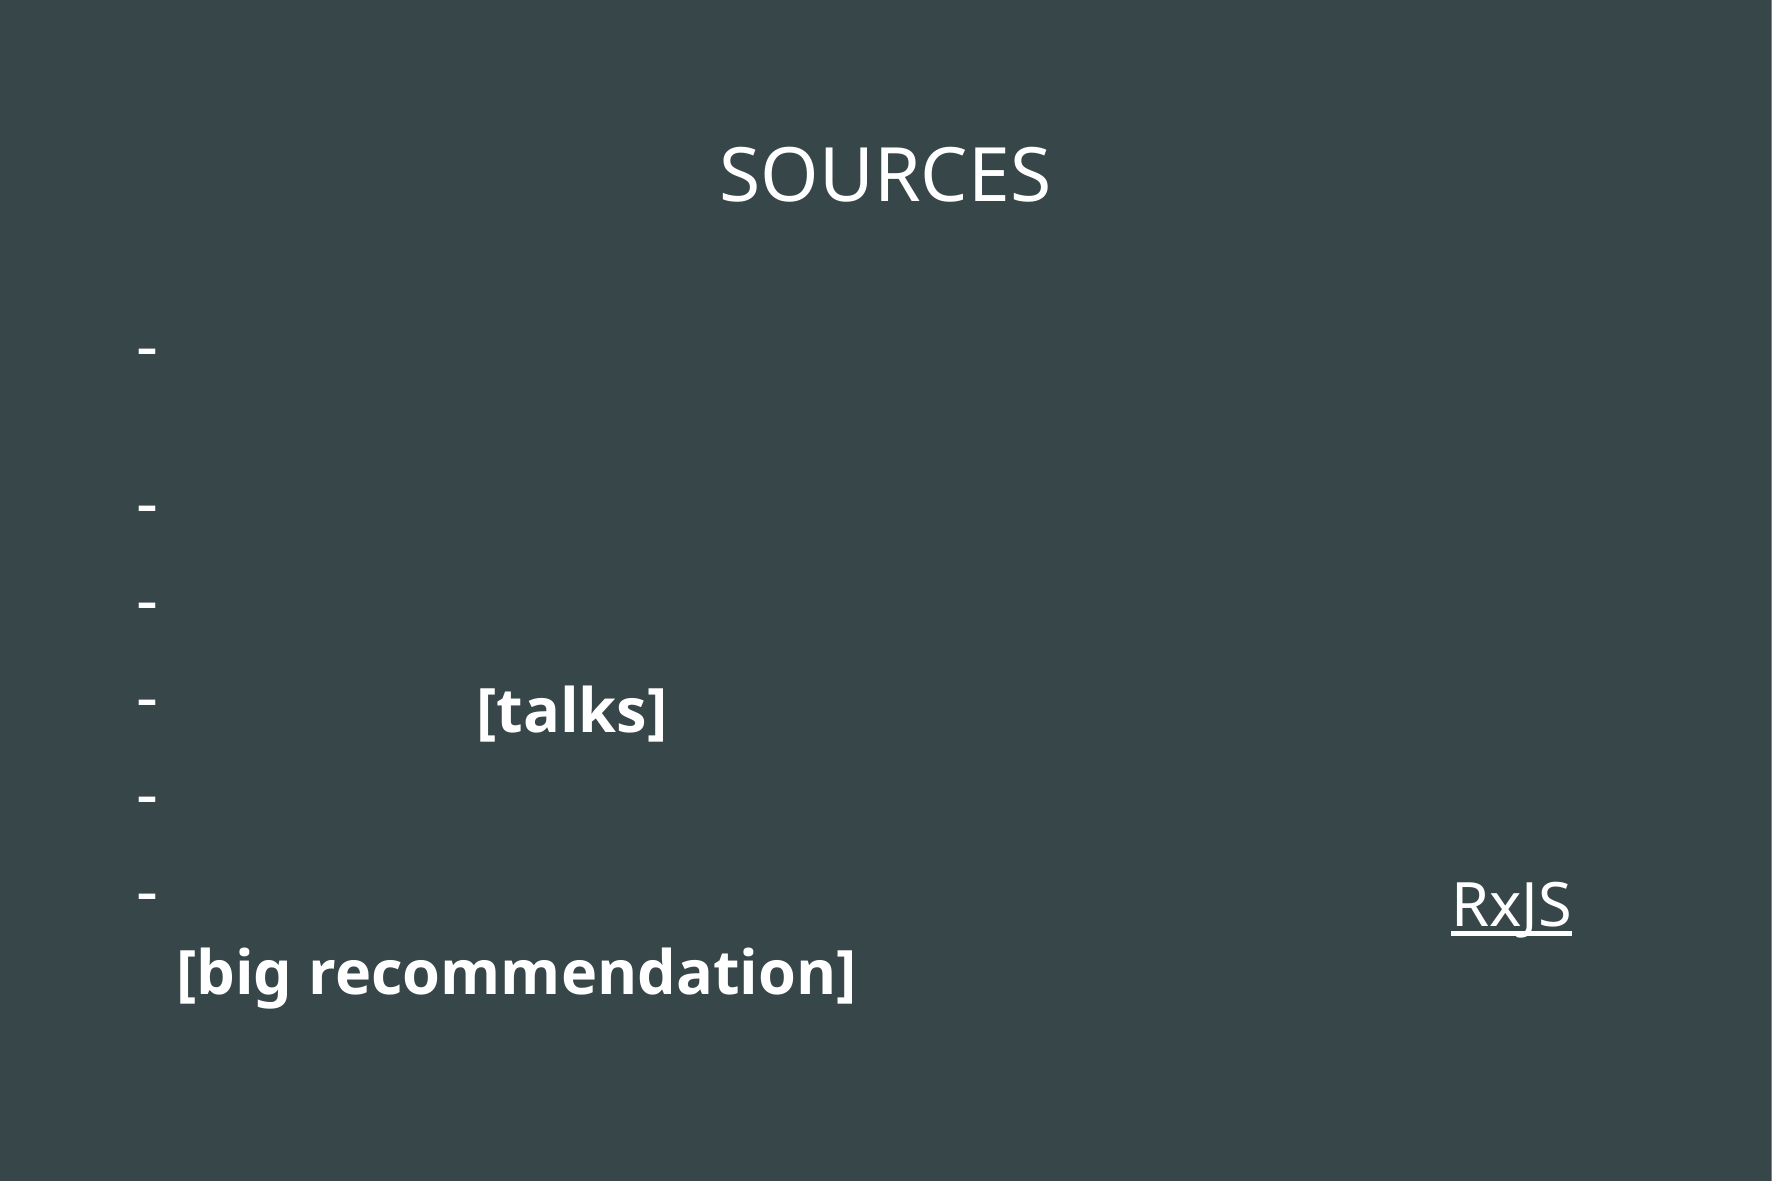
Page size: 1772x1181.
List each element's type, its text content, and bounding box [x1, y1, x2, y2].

title sources [121, 62, 1650, 292]
list The introduction to Reactive Programming you've been missing Reactive MVC and the Virtual DOM cycle.js.org CycleConf [talks] Learning how to ride: an introduction to Cycle.js Save time avoiding common mistakes using RxJS [big recommendation] [121, 314, 1650, 1064]
